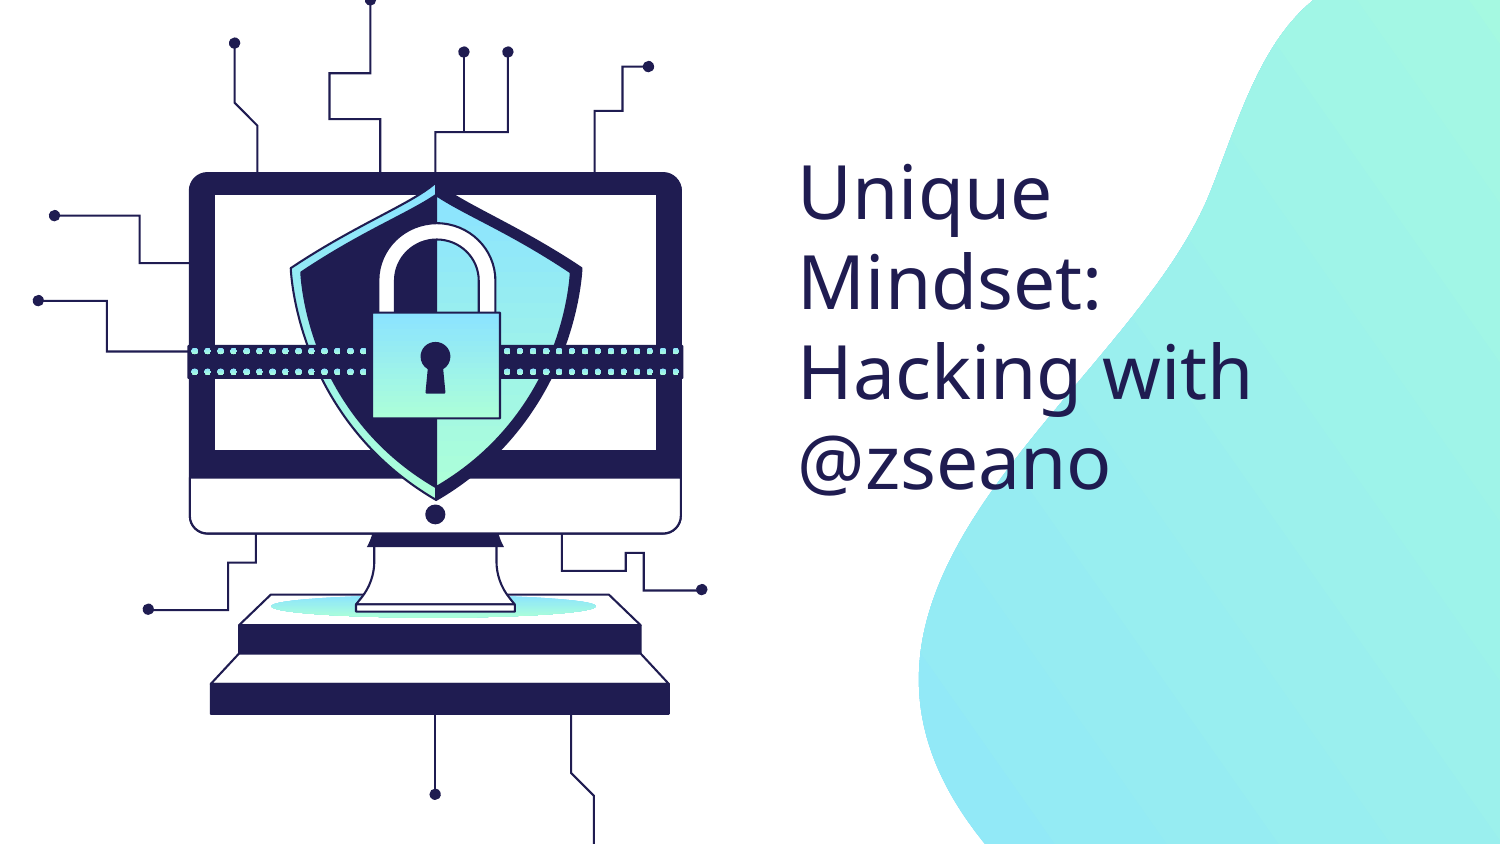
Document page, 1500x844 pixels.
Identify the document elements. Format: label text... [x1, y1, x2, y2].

title Unique Mindset: Hacking with @zseano [782, 218, 1379, 520]
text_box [31, 0, 708, 844]
text_box [918, 0, 1500, 844]
